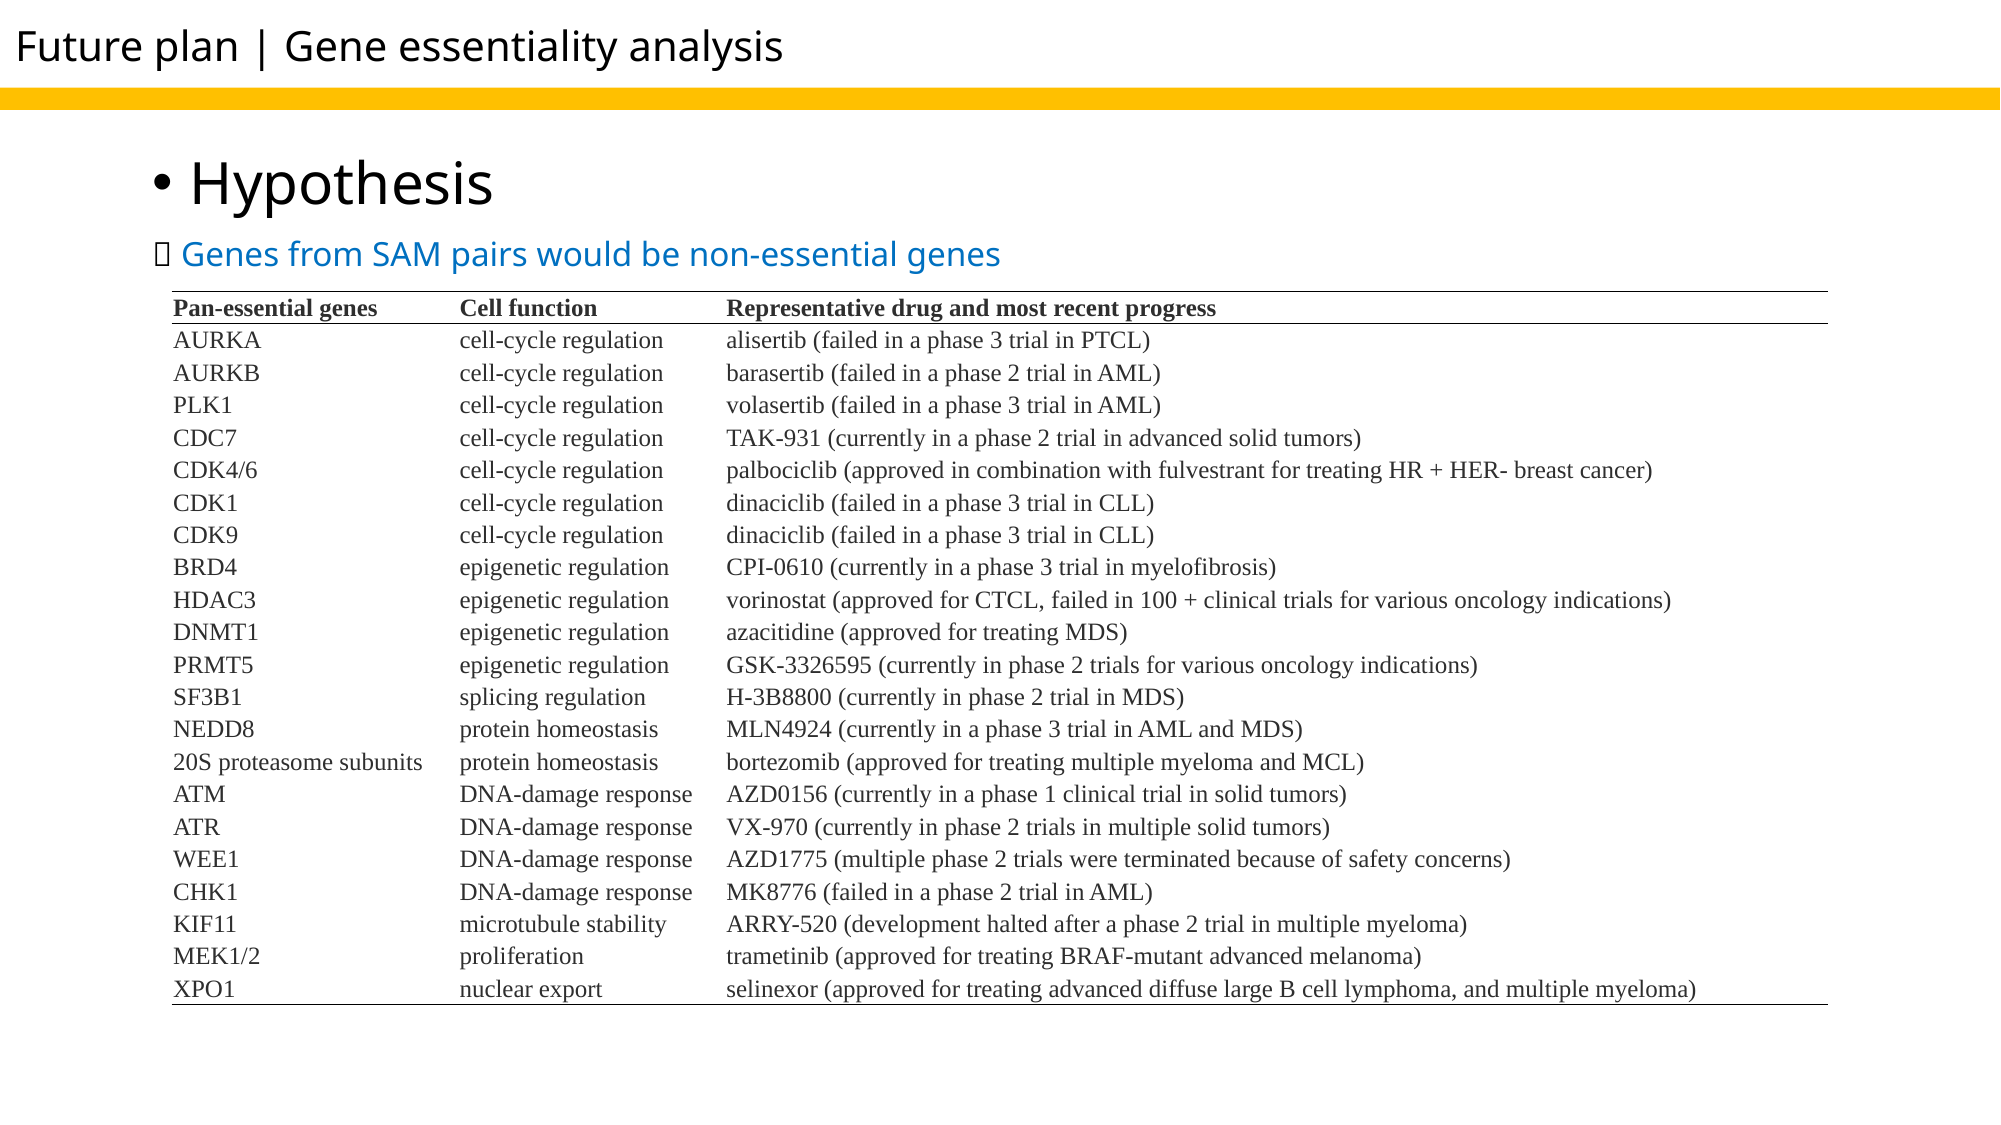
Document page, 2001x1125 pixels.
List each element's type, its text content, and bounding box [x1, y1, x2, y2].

table_cell CPI-0610 (currently in a phase 3 trial in myelofibrosis) [725, 551, 1828, 583]
table_cell PRMT5 [172, 648, 458, 680]
table_cell epigenetic regulation [458, 583, 725, 615]
table_cell azacitidine (approved for treating MDS) [725, 615, 1828, 648]
table_cell epigenetic regulation [458, 648, 725, 680]
table_cell KIF11 [172, 907, 458, 940]
table_cell AZD0156 (currently in a phase 1 clinical trial in solid tumors) [725, 777, 1828, 810]
table_cell bortezomib (approved for treating multiple myeloma and MCL) [725, 745, 1828, 777]
table_cell AZD1775 (multiple phase 2 trials were terminated because of safety concerns) [725, 842, 1828, 875]
table_cell HDAC3 [172, 583, 458, 615]
table_cell ARRY-520 (development halted after a phase 2 trial in multiple myeloma) [725, 907, 1828, 940]
table_cell 20S proteasome subunits [172, 745, 458, 777]
table_cell epigenetic regulation [458, 551, 725, 583]
table_cell dinaciclib (failed in a phase 3 trial in CLL) [725, 518, 1828, 551]
table_cell ATR [172, 810, 458, 842]
table_cell ATM [172, 777, 458, 810]
table_cell CDK4/6 [172, 453, 458, 486]
table_cell cell-cycle regulation [458, 518, 725, 551]
table_cell cell-cycle regulation [458, 324, 725, 356]
table_cell NEDD8 [172, 713, 458, 745]
table_cell PLK1 [172, 388, 458, 421]
table_cell DNA-damage response [458, 875, 725, 907]
table_cell nuclear export [458, 972, 725, 1004]
table_header Cell function [458, 292, 725, 323]
table_cell CDC7 [172, 421, 458, 453]
table_cell selinexor (approved for treating advanced diffuse large B cell lymphoma, and multiple myeloma) [725, 972, 1828, 1004]
table_cell CHK1 [172, 875, 458, 907]
table_cell microtubule stability [458, 907, 725, 940]
title Future plan | Gene essentiality analysis [0, 0, 2000, 87]
table_cell WEE1 [172, 842, 458, 875]
table_cell splicing regulation [458, 680, 725, 713]
table_cell cell-cycle regulation [458, 421, 725, 453]
table_cell DNA-damage response [458, 777, 725, 810]
table_header Pan-essential genes [172, 292, 458, 323]
text_box [0, 87, 2000, 111]
table_cell GSK-3326595 (currently in phase 2 trials for various oncology indications) [725, 648, 1828, 680]
table_cell barasertib (failed in a phase 2 trial in AML) [725, 356, 1828, 388]
table_header Representative drug and most recent progress [725, 292, 1828, 323]
table_cell TAK-931 (currently in a phase 2 trial in advanced solid tumors) [725, 421, 1828, 453]
table_cell cell-cycle regulation [458, 453, 725, 486]
table_cell MK8776 (failed in a phase 2 trial in AML) [725, 875, 1828, 907]
table_cell dinaciclib (failed in a phase 3 trial in CLL) [725, 486, 1828, 518]
table_cell H-3B8800 (currently in phase 2 trial in MDS) [725, 680, 1828, 713]
table_cell palbociclib (approved in combination with fulvestrant for treating HR + HER- breast cancer) [725, 453, 1828, 486]
table_cell SF3B1 [172, 680, 458, 713]
table_cell CDK1 [172, 486, 458, 518]
table_cell protein homeostasis [458, 745, 725, 777]
table_cell XPO1 [172, 972, 458, 1004]
table_cell cell-cycle regulation [458, 356, 725, 388]
table_cell BRD4 [172, 551, 458, 583]
table_cell volasertib (failed in a phase 3 trial in AML) [725, 388, 1828, 421]
table_cell VX-970 (currently in phase 2 trials in multiple solid tumors) [725, 810, 1828, 842]
table_cell cell-cycle regulation [458, 486, 725, 518]
table_cell vorinostat (approved for CTCL, failed in 100 + clinical trials for various oncology indications) [725, 583, 1828, 615]
table_cell protein homeostasis [458, 713, 725, 745]
table_cell MEK1/2 [172, 940, 458, 972]
table_cell DNMT1 [172, 615, 458, 648]
table_cell CDK9 [172, 518, 458, 551]
table_cell proliferation [458, 940, 725, 972]
table_cell DNA-damage response [458, 810, 725, 842]
table_cell DNA-damage response [458, 842, 725, 875]
list Hypothesis  Genes from SAM pairs would be non-essential genes [137, 146, 1863, 861]
table_cell alisertib (failed in a phase 3 trial in PTCL) [725, 324, 1828, 356]
table_cell cell-cycle regulation [458, 388, 725, 421]
table_cell MLN4924 (currently in a phase 3 trial in AML and MDS) [725, 713, 1828, 745]
table_cell AURKB [172, 356, 458, 388]
table_cell epigenetic regulation [458, 615, 725, 648]
table_cell trametinib (approved for treating BRAF-mutant advanced melanoma) [725, 940, 1828, 972]
table_cell AURKA [172, 324, 458, 356]
